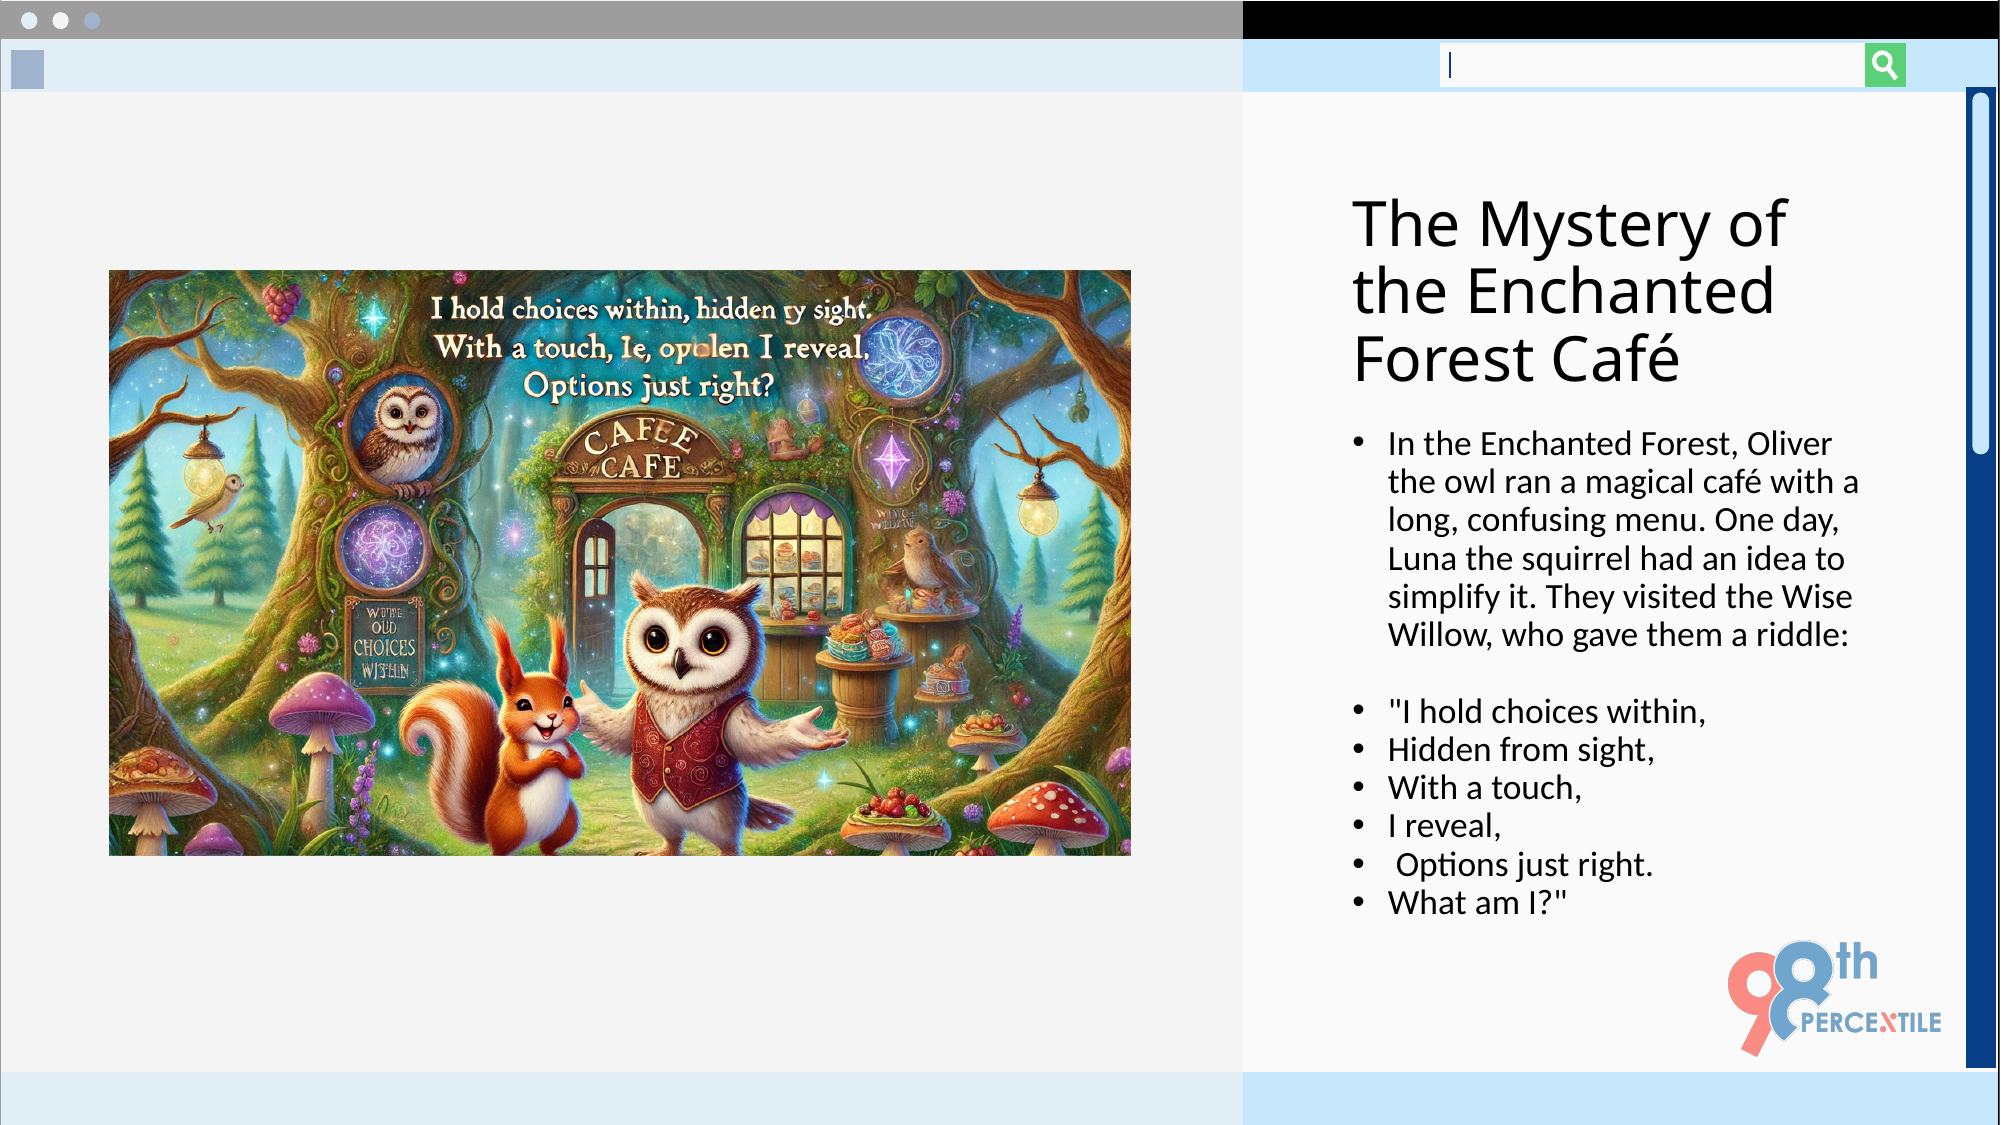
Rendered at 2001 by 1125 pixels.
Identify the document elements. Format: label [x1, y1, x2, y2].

picture [109, 270, 1131, 856]
picture [1724, 938, 1944, 1061]
text_box [0, 0, 2000, 1125]
